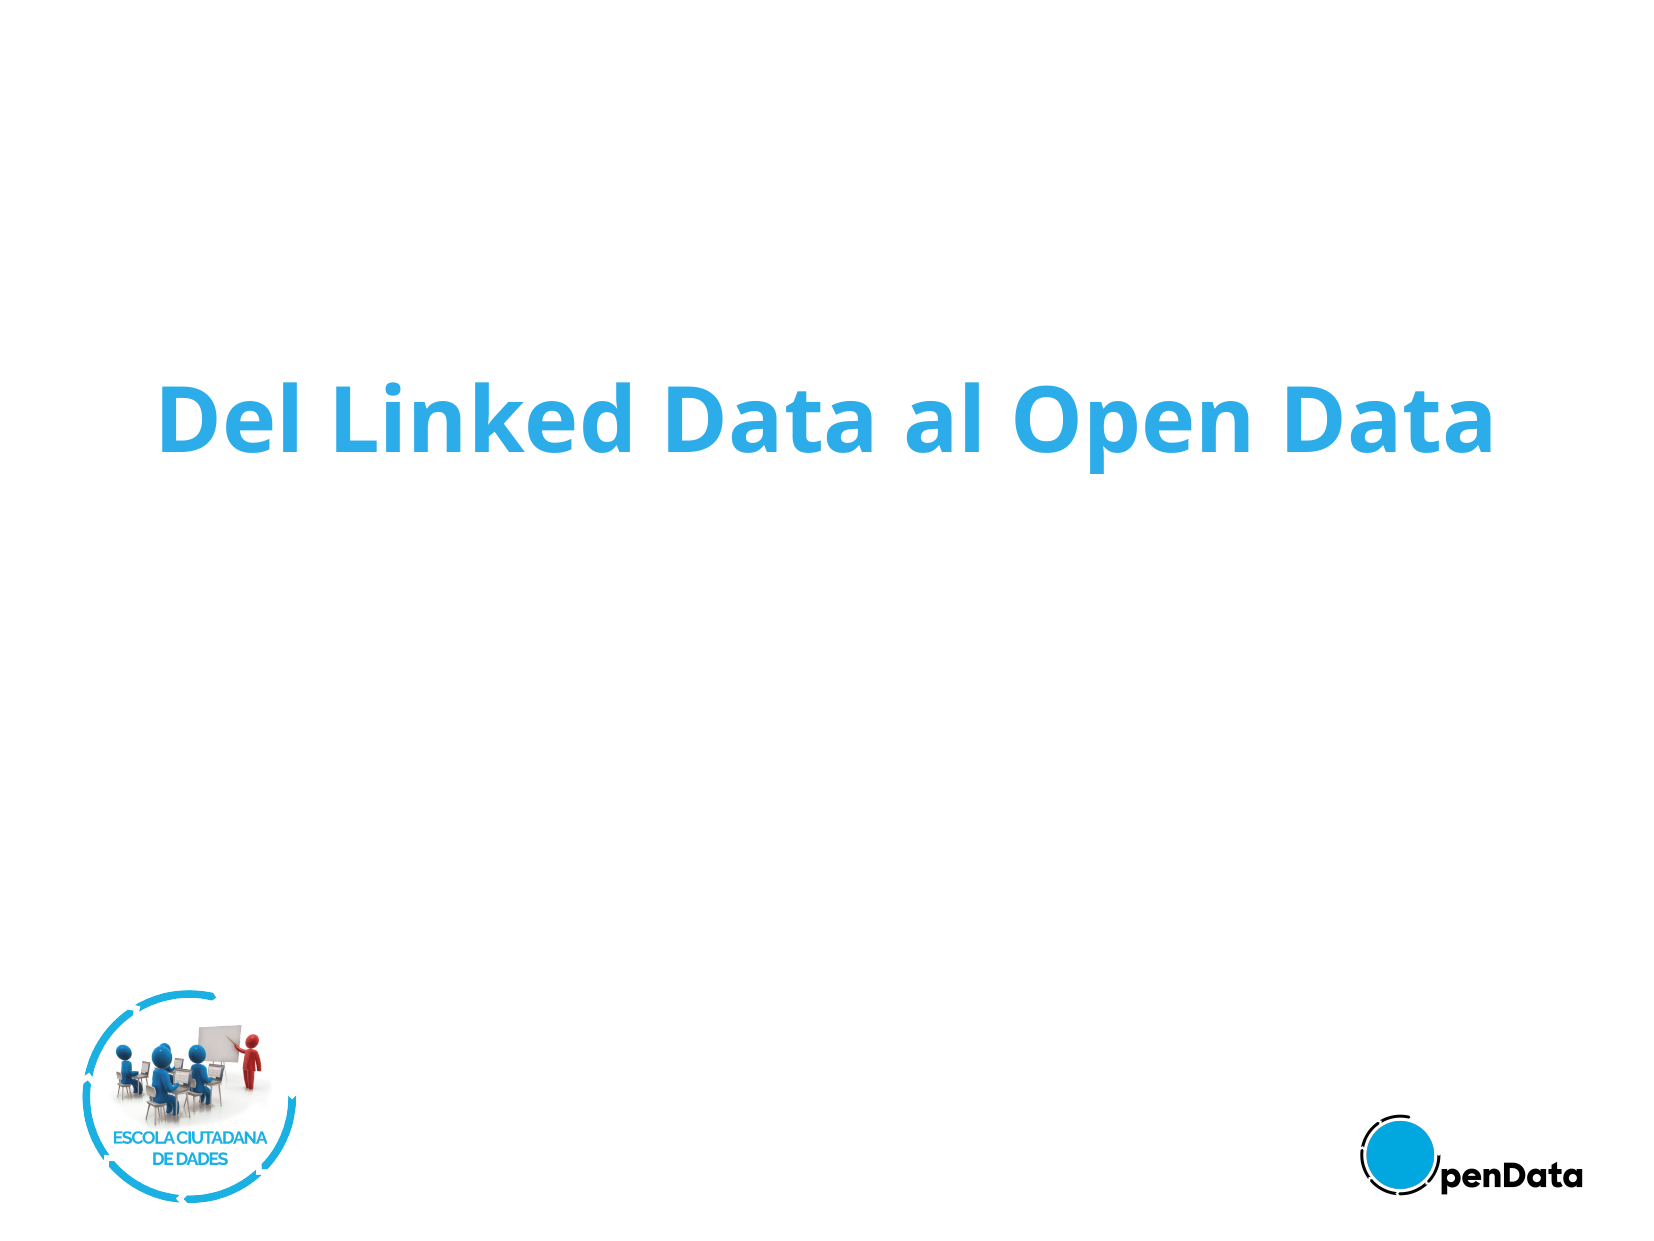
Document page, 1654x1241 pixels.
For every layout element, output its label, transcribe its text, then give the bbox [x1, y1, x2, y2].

picture [45, 953, 333, 1241]
text_box Del Linked Data al Open Data [56, 313, 1598, 517]
picture [1354, 1108, 1600, 1207]
